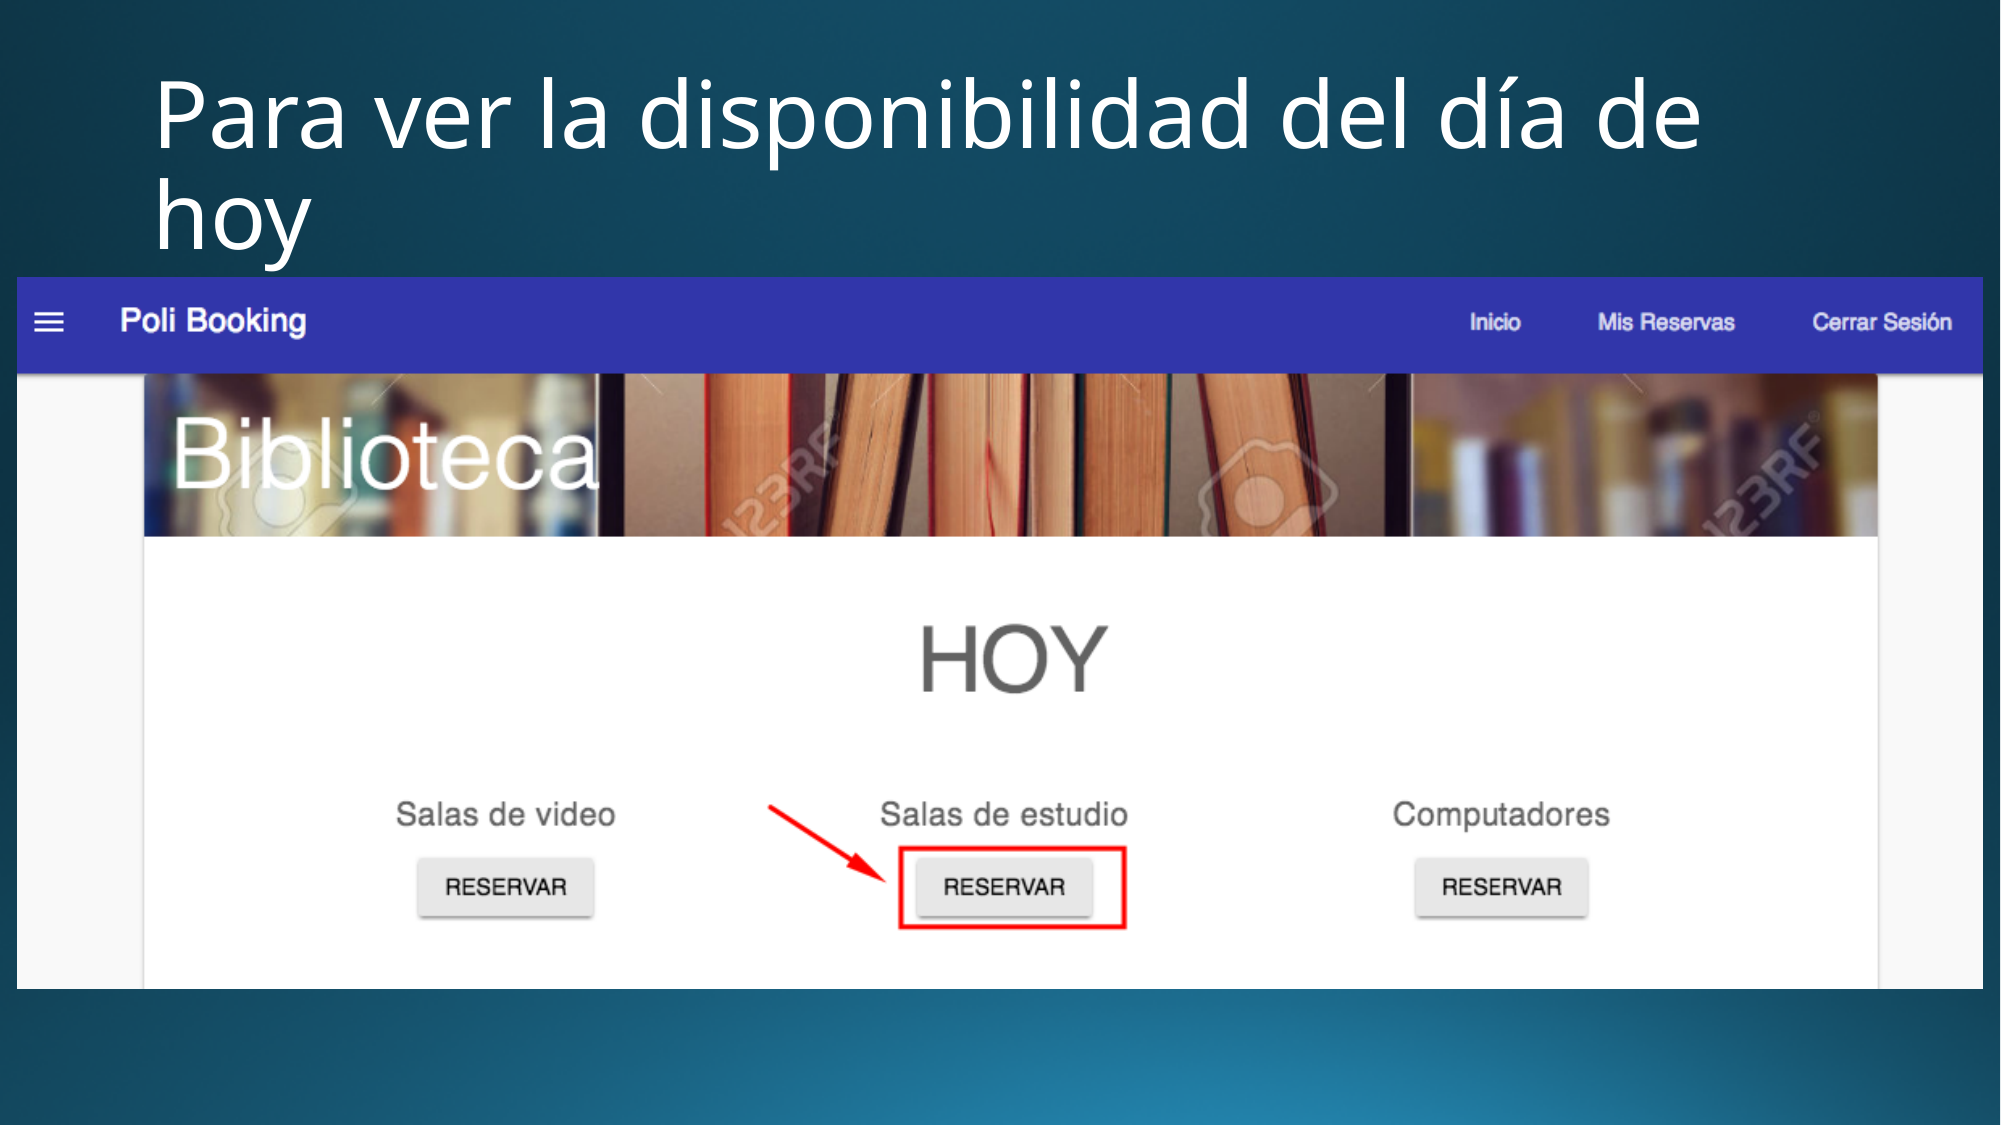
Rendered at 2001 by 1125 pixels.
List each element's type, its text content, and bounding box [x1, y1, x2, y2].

picture [0, 0, 2001, 1125]
title Para ver la disponibilidad del día de hoy [137, 59, 1863, 277]
